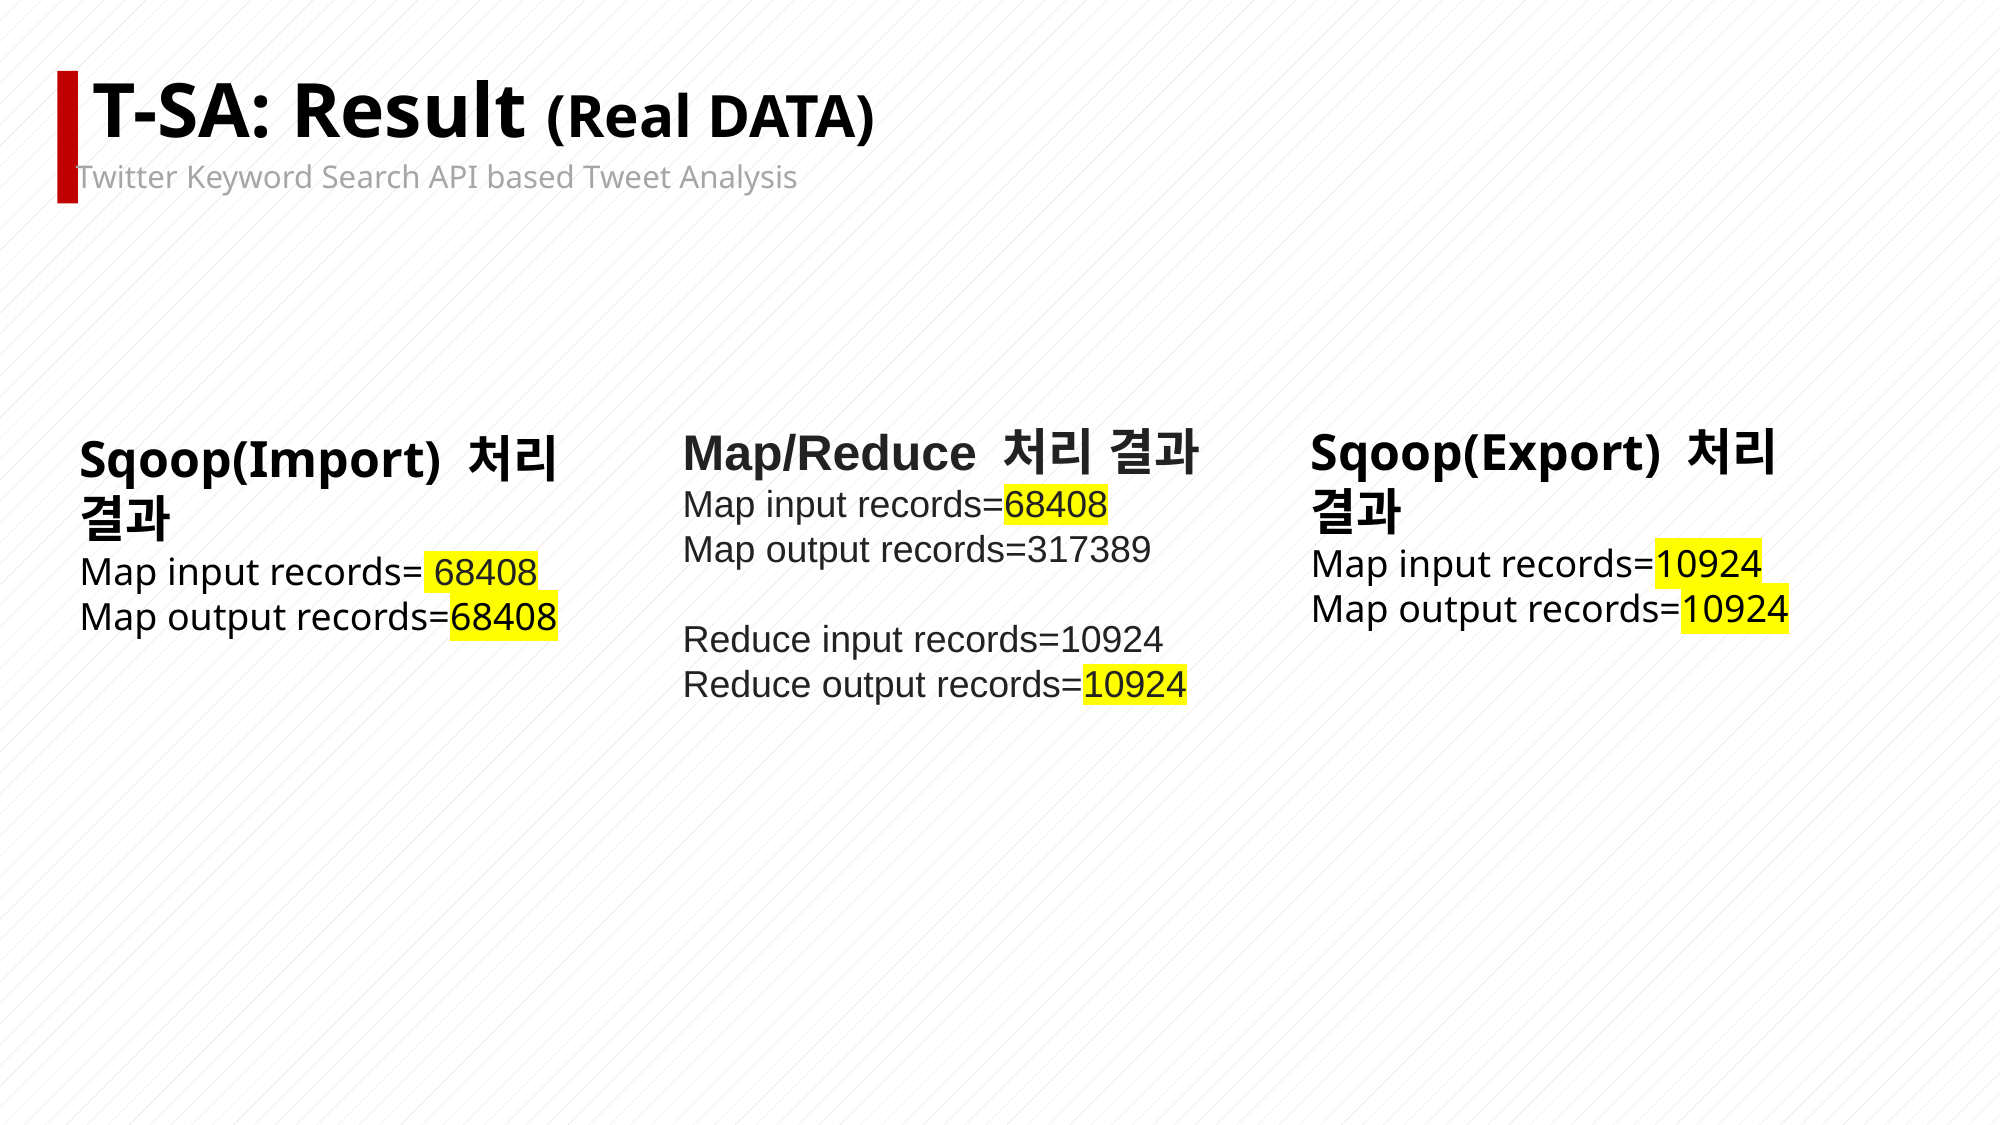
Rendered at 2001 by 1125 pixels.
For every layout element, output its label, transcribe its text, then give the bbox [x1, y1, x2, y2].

text_box [56, 70, 79, 204]
text_box T-SA: Result (Real DATA) [77, 54, 1231, 160]
text_box Sqoop(Export) 처리 결과 Map input records=10924 Map output records=10924 [1295, 412, 1886, 638]
text_box Twitter Keyword Search API based Tweet Analysis [60, 150, 814, 203]
text_box Map/Reduce 처리 결과 Map input records=68408 Map output records=317389 Reduce input records=10924 Reduce output records=10924 [667, 412, 1231, 758]
text_box Sqoop(Import) 처리 결과 Map input records= 68408 Map output records=68408 [64, 420, 655, 645]
